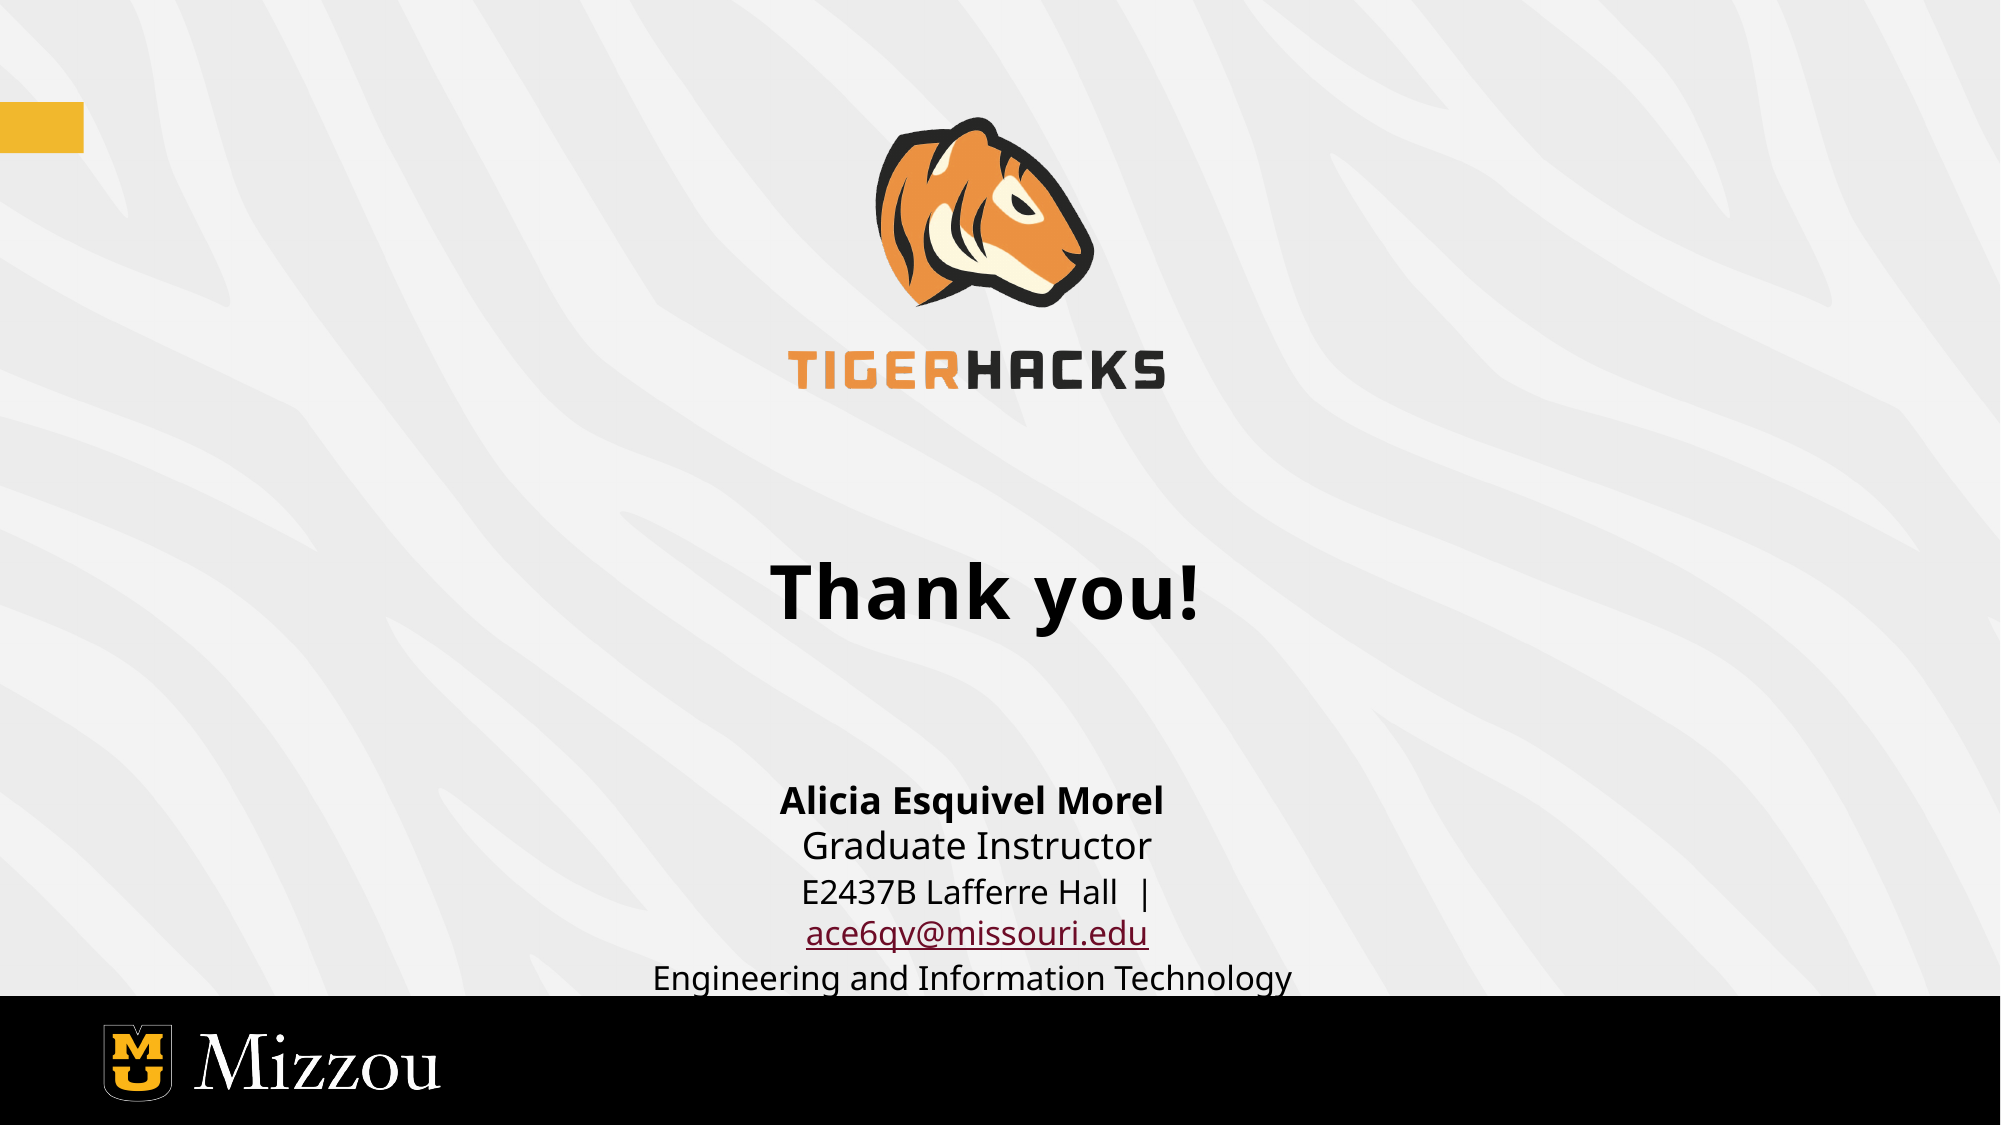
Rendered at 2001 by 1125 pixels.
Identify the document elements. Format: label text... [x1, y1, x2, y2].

picture [89, 1013, 455, 1110]
picture [0, 0, 2001, 996]
text_box Thank you! [754, 487, 1246, 692]
text_box Alicia Esquivel Morel Graduate Instructor E2437B Lafferre Hall | ace6qv@missouri.edu Engineering and Information Technology [618, 769, 1336, 1005]
